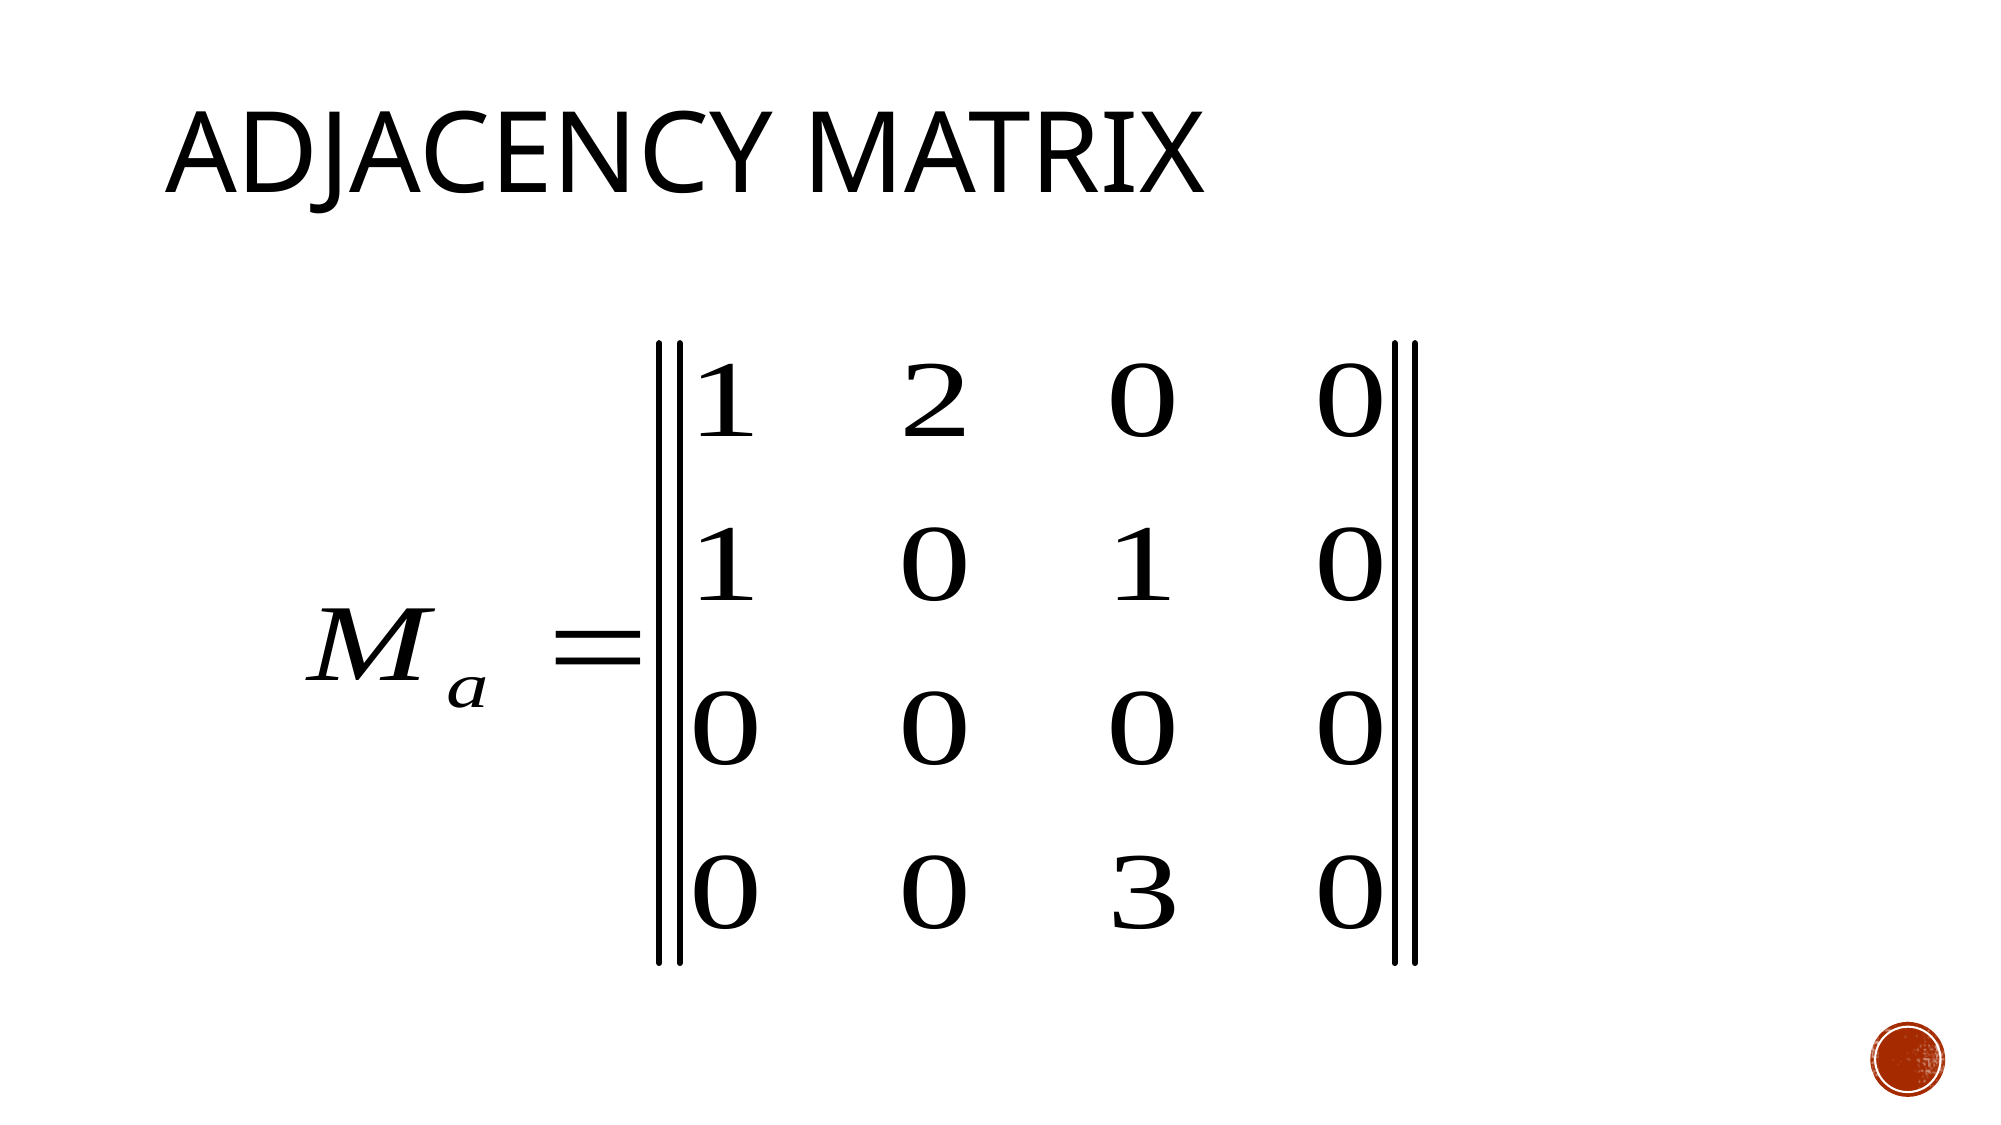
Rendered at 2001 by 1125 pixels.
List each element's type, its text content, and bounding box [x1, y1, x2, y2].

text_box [286, 328, 1448, 978]
title Adjacency matrix [150, 62, 1884, 250]
